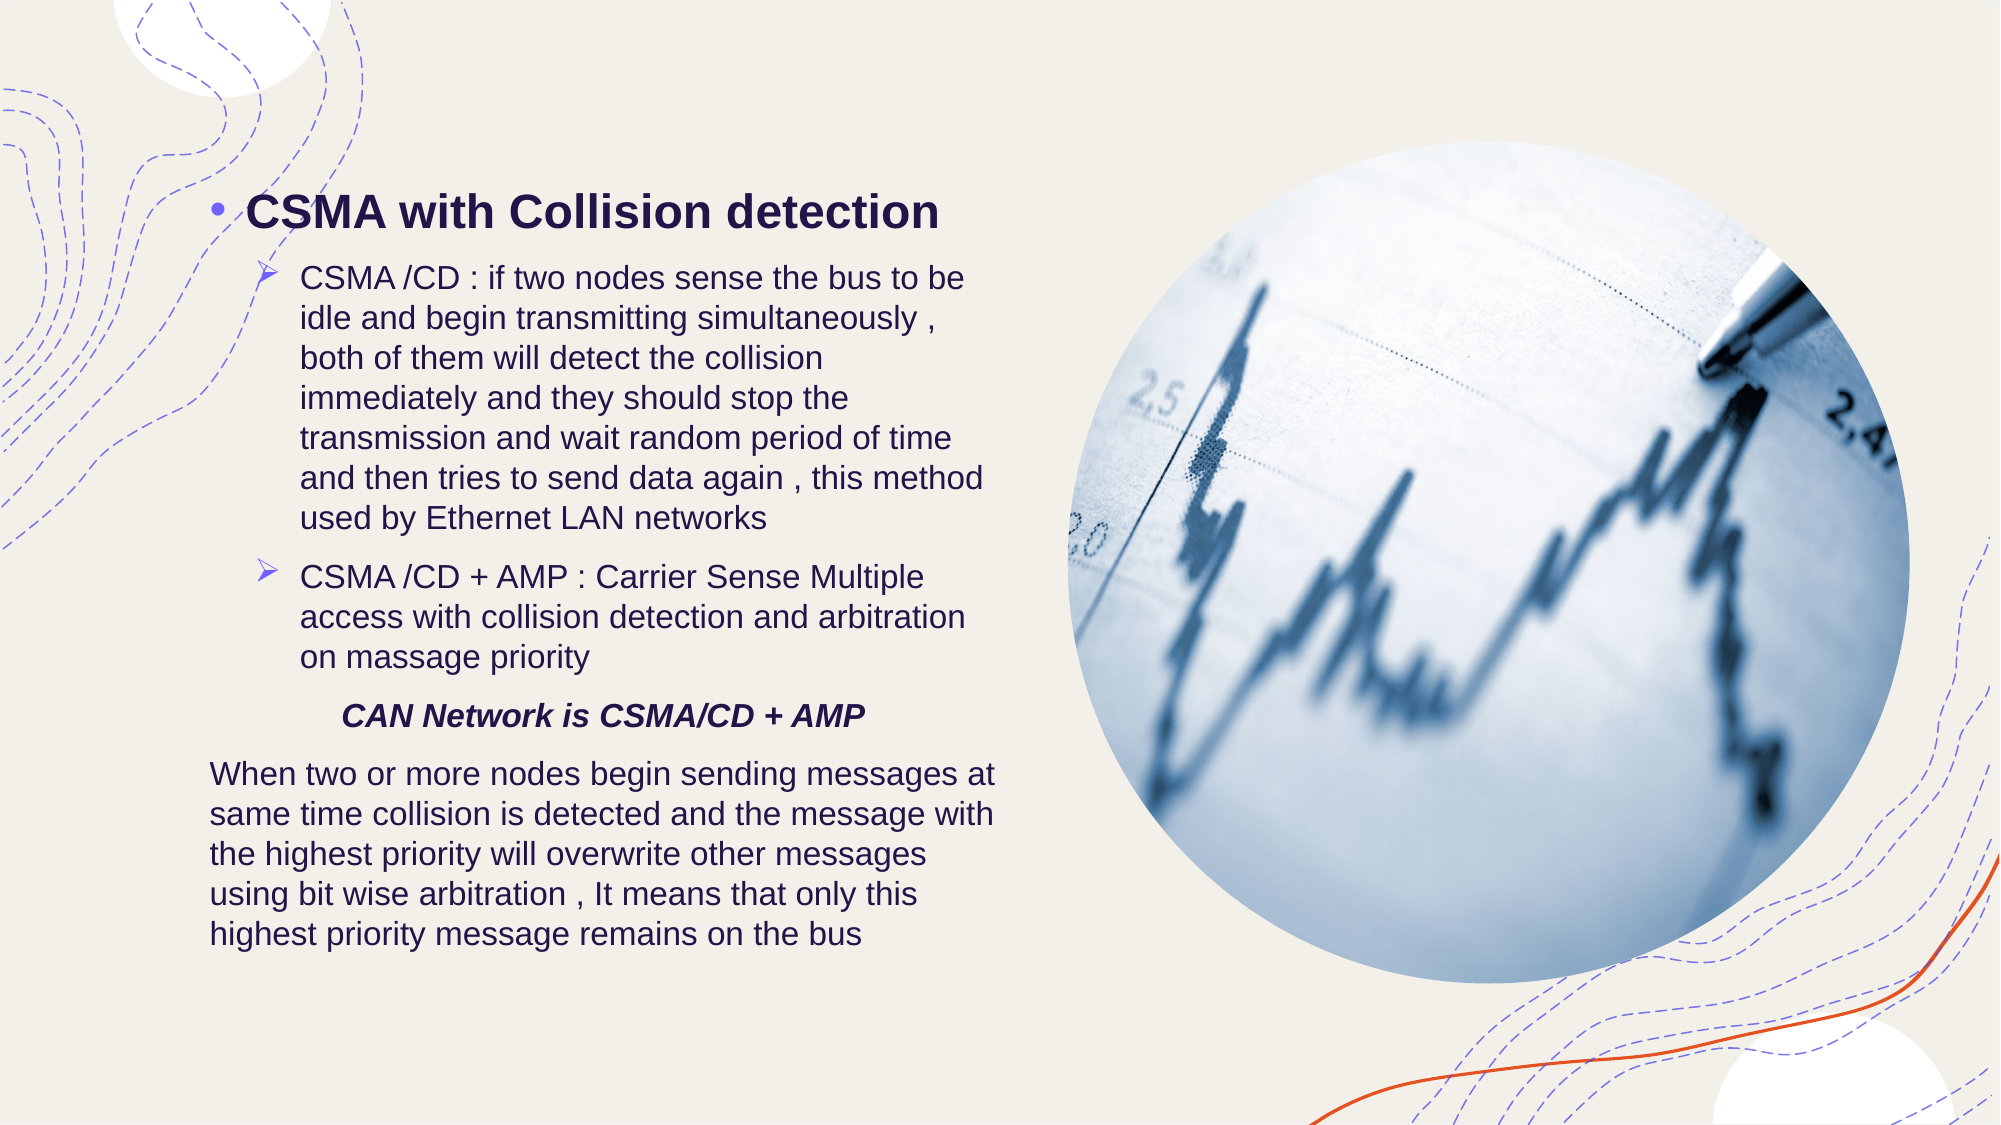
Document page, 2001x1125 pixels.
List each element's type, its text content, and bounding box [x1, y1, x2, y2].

picture [1067, 141, 1910, 984]
list CSMA with Collision detection CSMA /CD : if two nodes sense the bus to be idle and begin transmitting simultaneously , both of them will detect the collision immediately and they should stop the transmission and wait random period of time and then tries to send data again , this method used by Ethernet LAN networks CSMA /CD + AMP : Carrier Sense Multiple access with collision detection and arbitration on massage priority CAN Network is CSMA/CD + AMP When two or more nodes begin sending messages at same time collision is detected and the message with the highest priority will overwrite other messages using bit wise arbitration , It means that only this highest priority message remains on the bus [194, 172, 1013, 1003]
